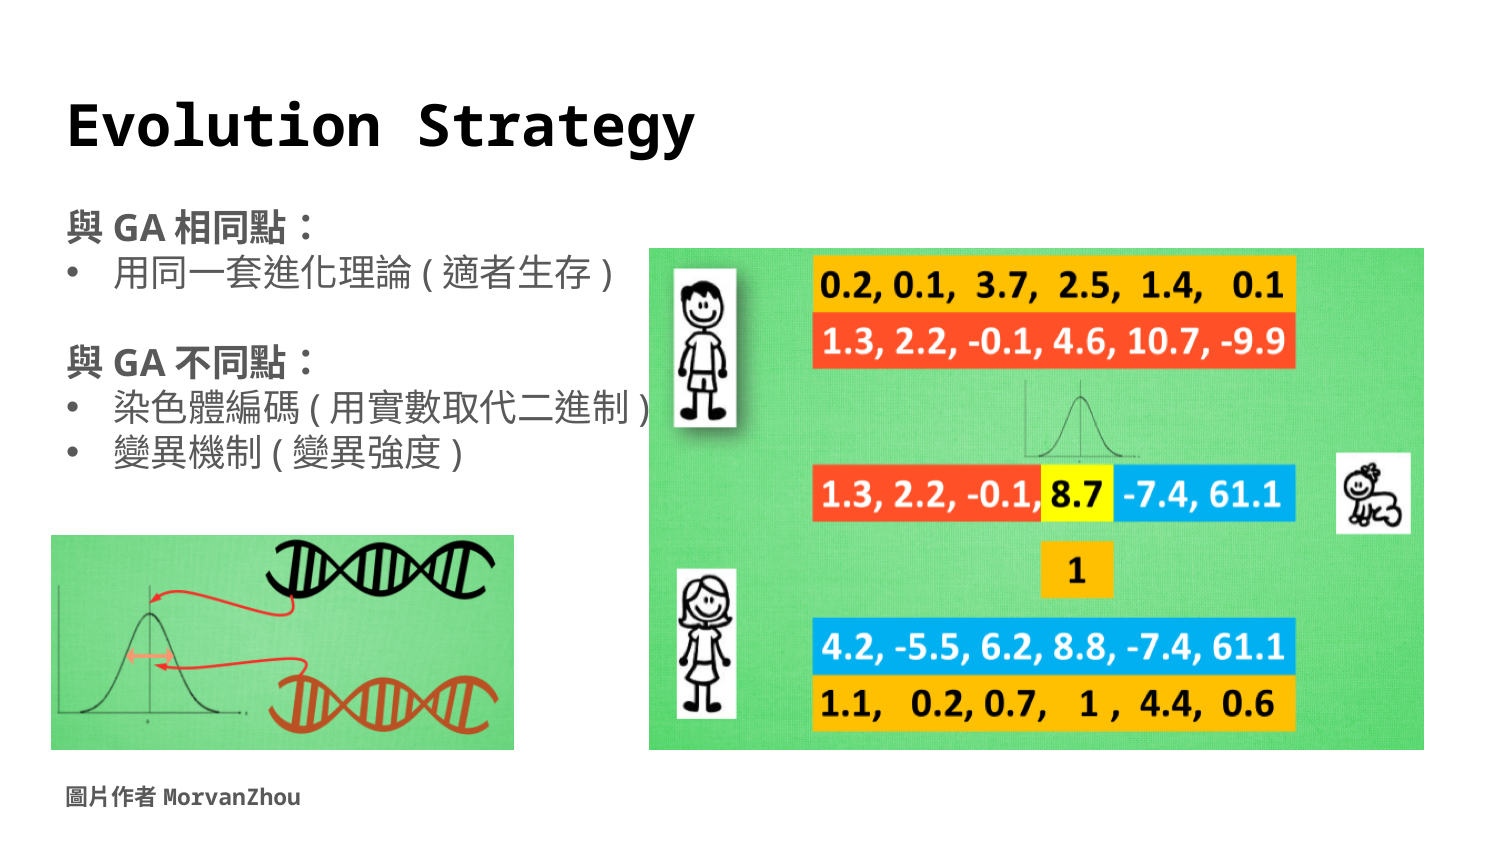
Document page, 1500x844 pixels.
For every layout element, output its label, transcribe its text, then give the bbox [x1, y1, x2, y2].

title Evolution Strategy [51, 72, 1449, 167]
text_box 圖片作者MorvanZhou [51, 775, 735, 818]
picture [50, 535, 514, 750]
list 與GA相同點： 用同一套進化理論(適者生存) 與GA不同點： 染色體編碼(用實數取代二進制) 變異機制(變異強度) [51, 189, 1449, 750]
picture [648, 248, 1425, 750]
